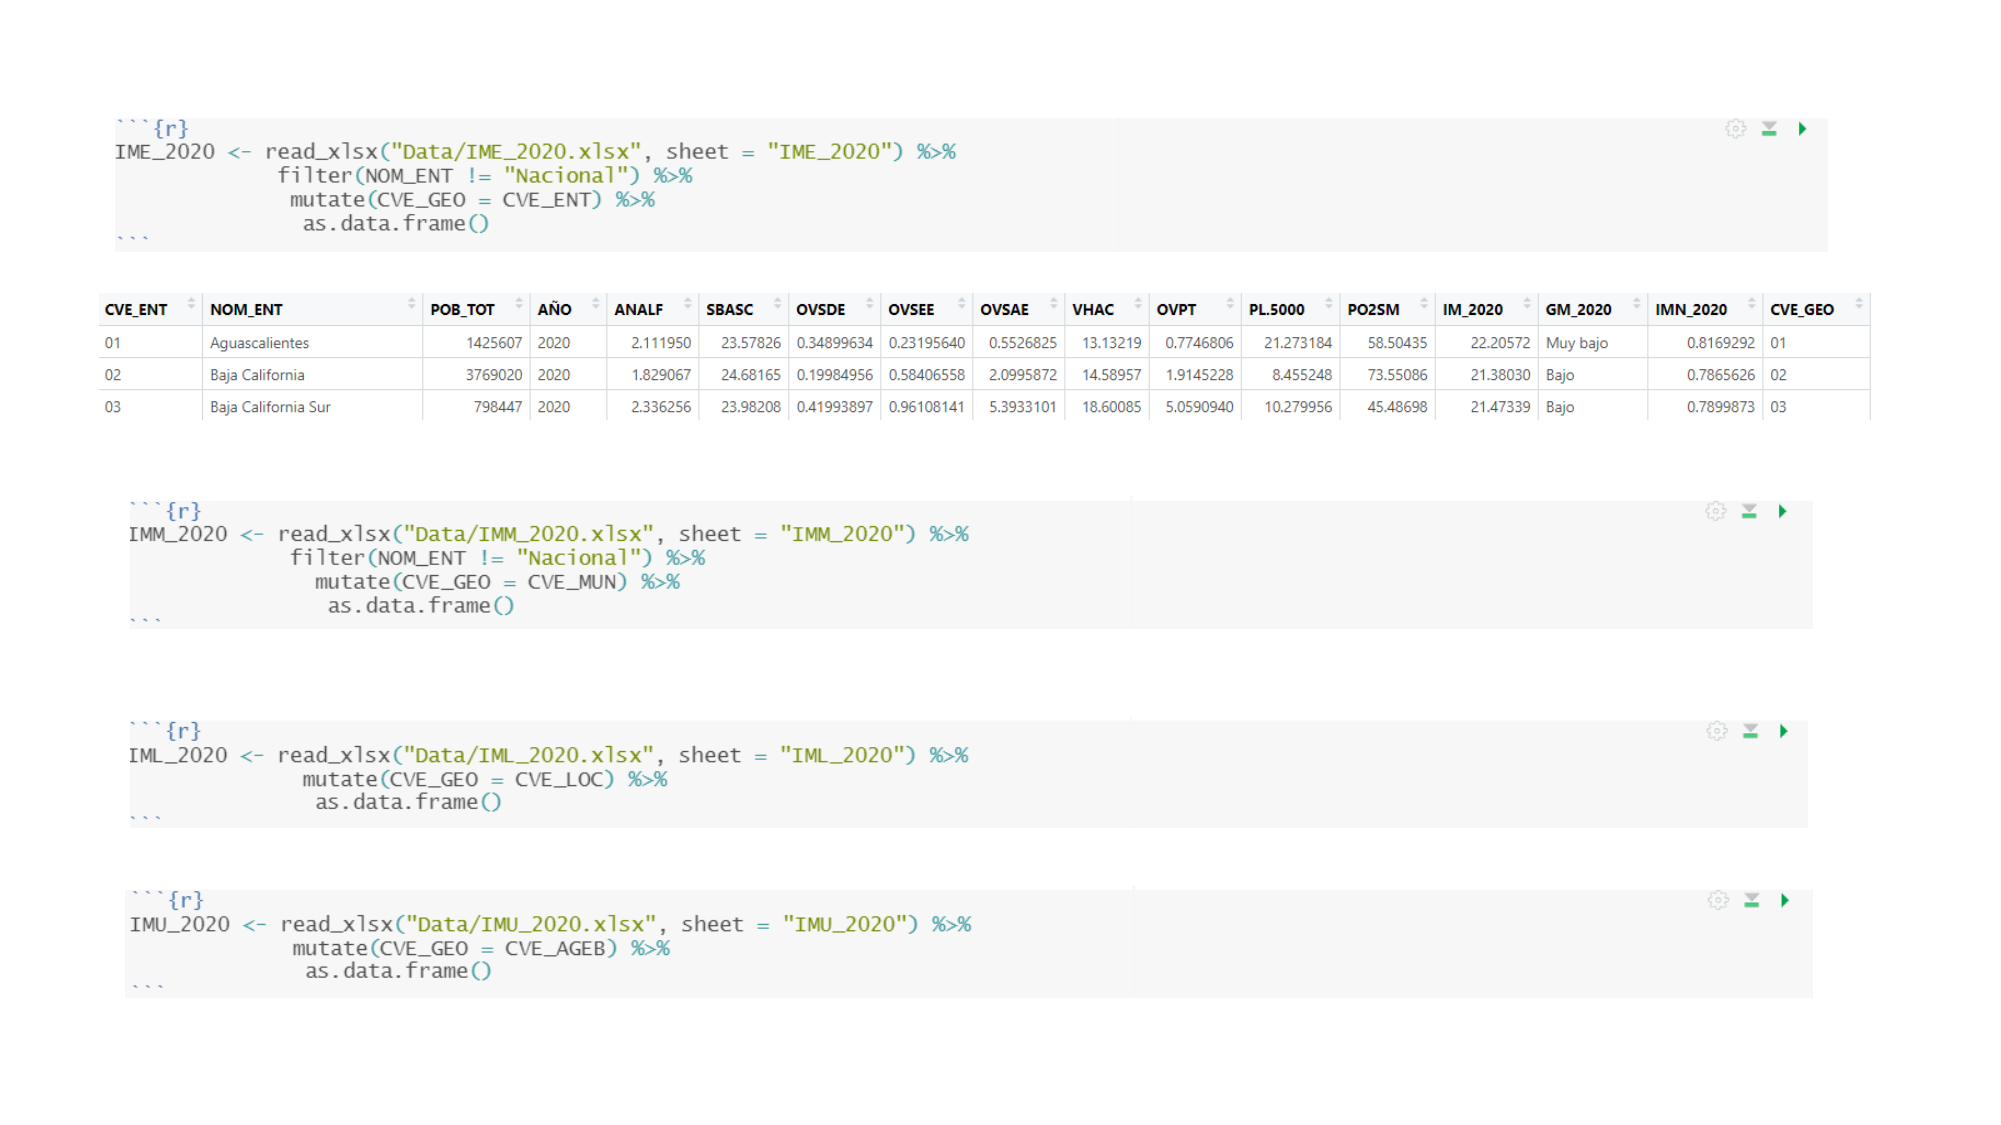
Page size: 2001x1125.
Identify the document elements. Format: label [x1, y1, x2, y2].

picture [115, 116, 1828, 252]
picture [125, 885, 1813, 998]
picture [130, 717, 1808, 828]
picture [99, 293, 1872, 420]
picture [130, 496, 1813, 629]
